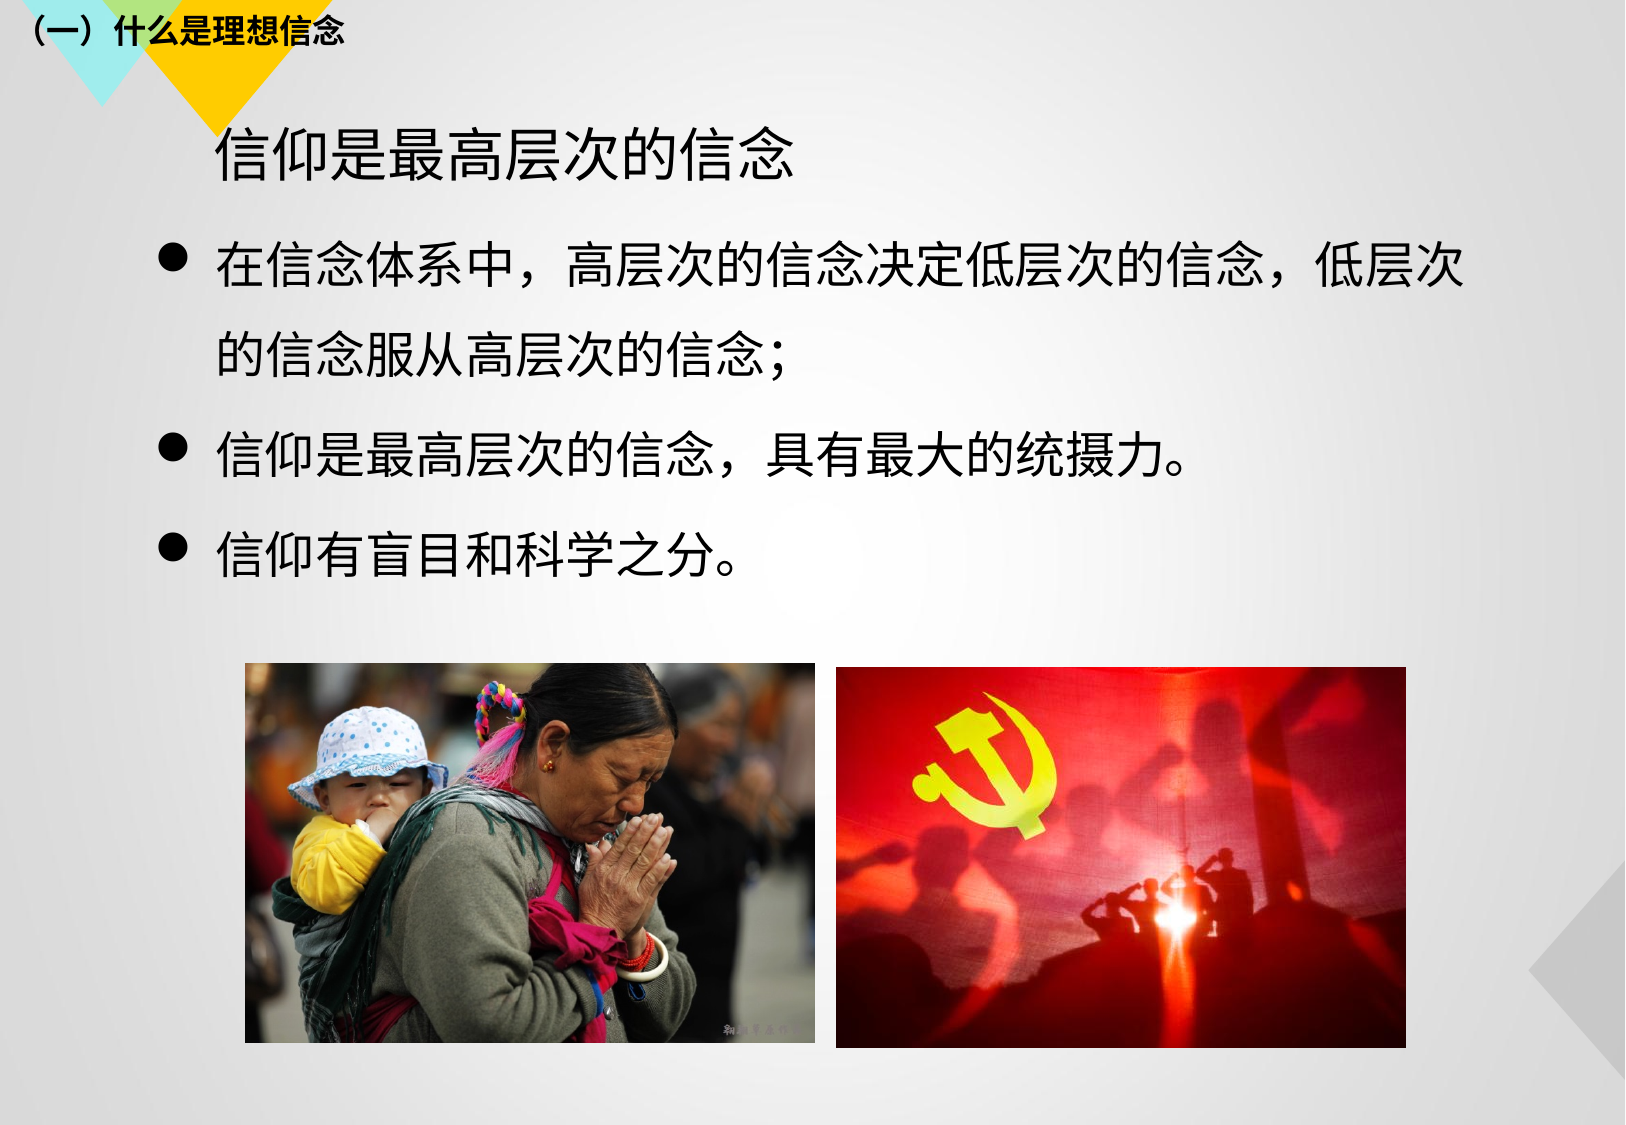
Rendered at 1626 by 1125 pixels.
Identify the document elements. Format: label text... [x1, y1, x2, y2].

list 在信念体系中，高层次的信念决定低层次的信念，低层次的信念服从高层次的信念； 信仰是最高层次的信念，具有最大的统摄力。 信仰有盲目和科学之分。 [139, 196, 1488, 610]
title 信仰是最高层次的信念 [197, 50, 1625, 256]
picture [0, 0, 1626, 1125]
text_box （一）什么是理想信念 [1, 0, 687, 59]
